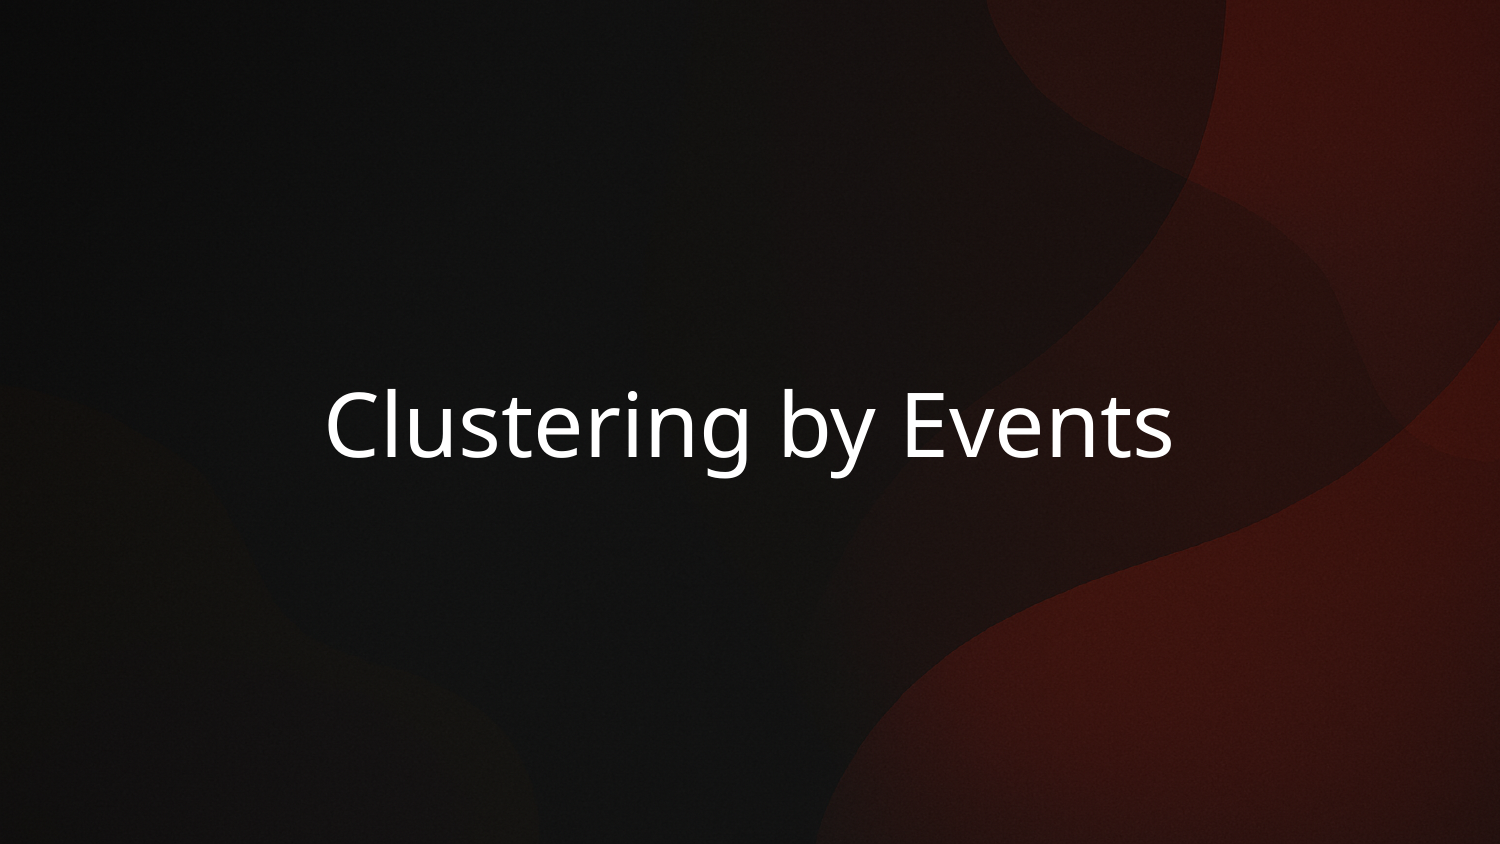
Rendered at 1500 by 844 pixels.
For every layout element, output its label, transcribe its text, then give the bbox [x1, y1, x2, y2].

picture [0, 0, 1500, 844]
title Clustering by Events [114, 349, 1386, 494]
